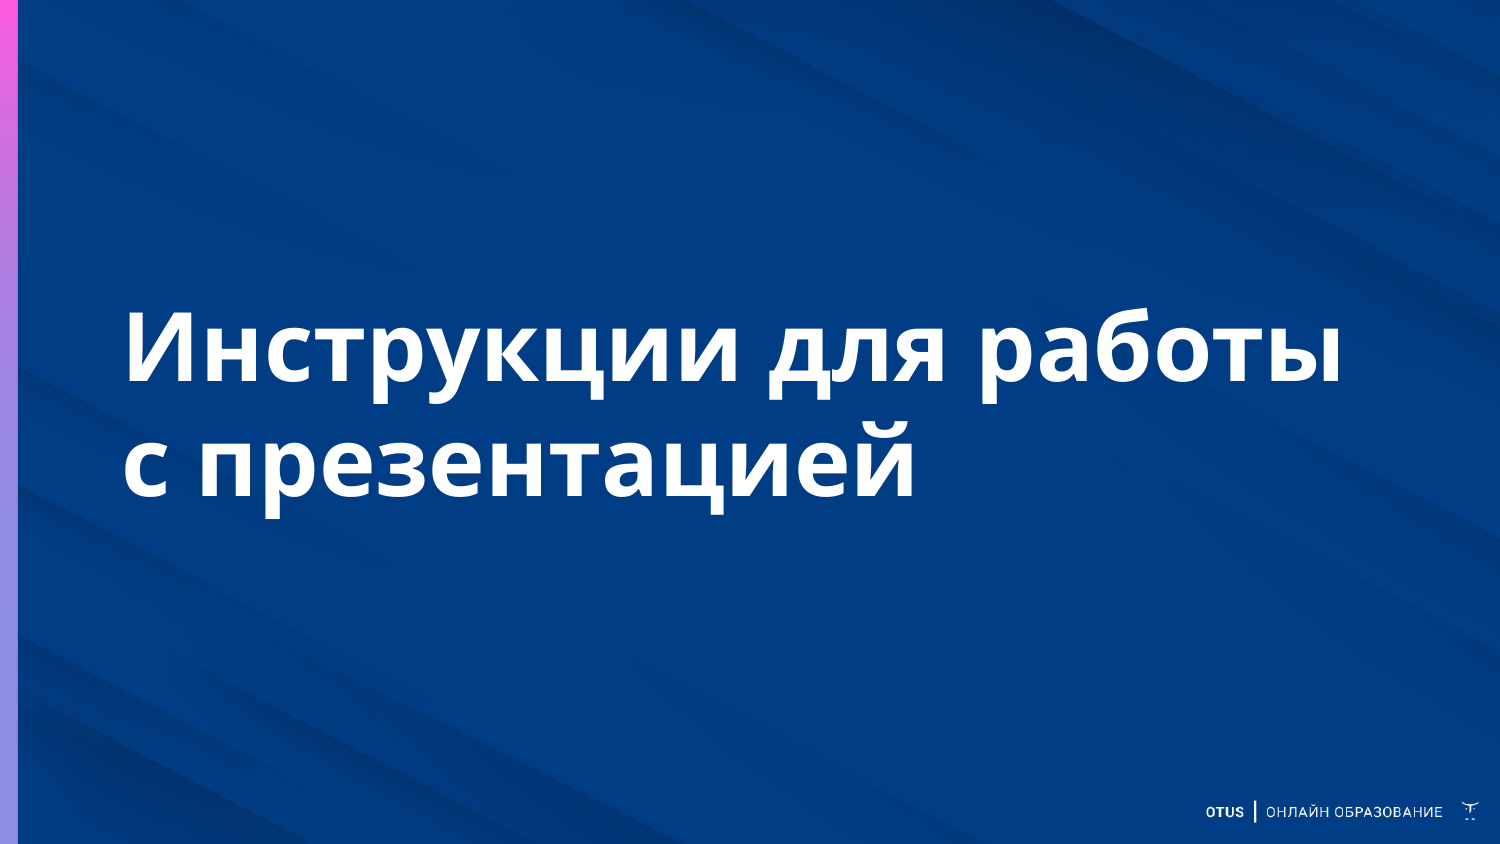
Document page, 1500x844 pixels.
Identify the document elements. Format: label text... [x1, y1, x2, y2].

title Инструкции для работы с презентацией [106, 65, 1371, 737]
picture [0, 0, 1500, 844]
